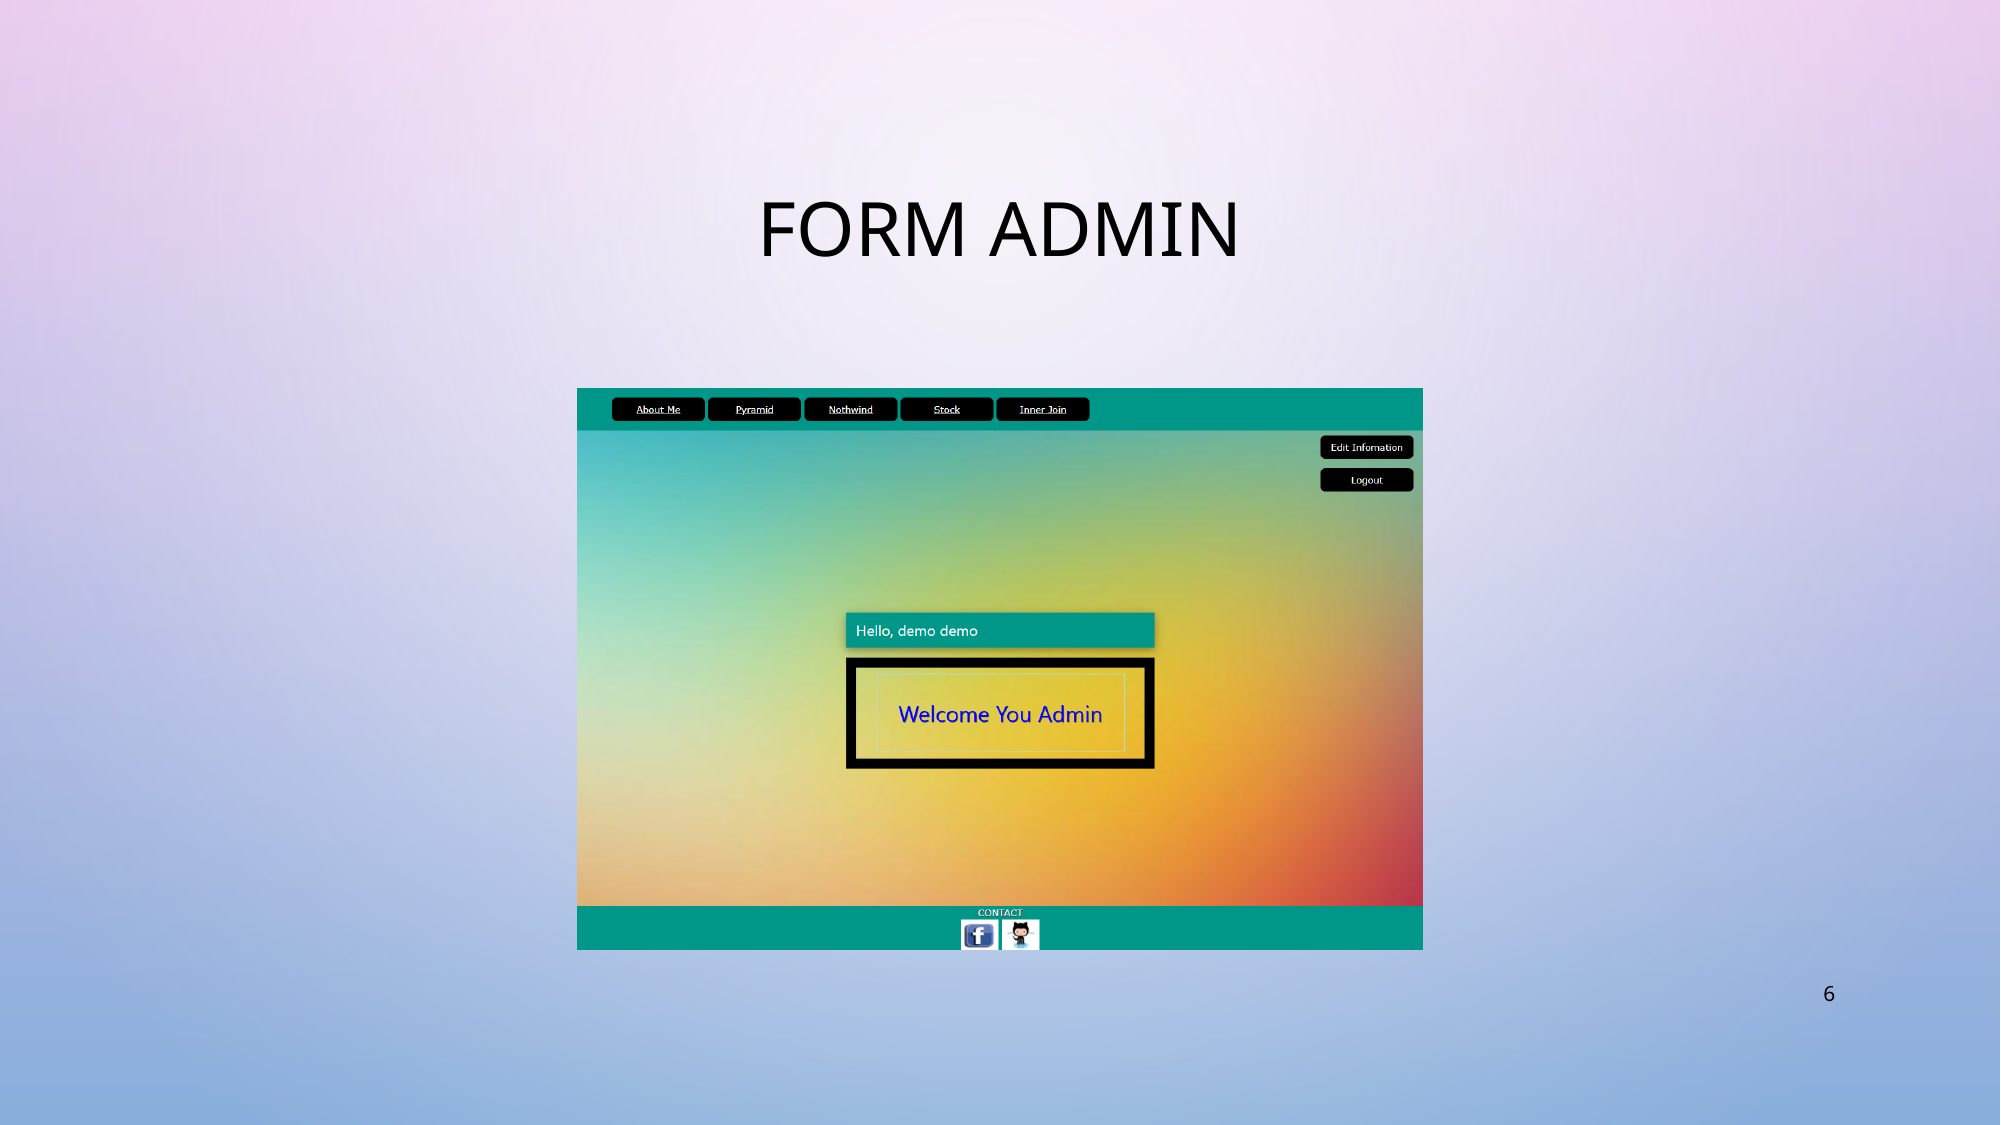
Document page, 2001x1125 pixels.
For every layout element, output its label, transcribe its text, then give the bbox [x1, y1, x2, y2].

title Form admin [149, 101, 1851, 364]
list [577, 387, 1423, 951]
title function admin & user [0, 0, 2000, 615]
slide_number 6 [1724, 965, 1851, 1025]
